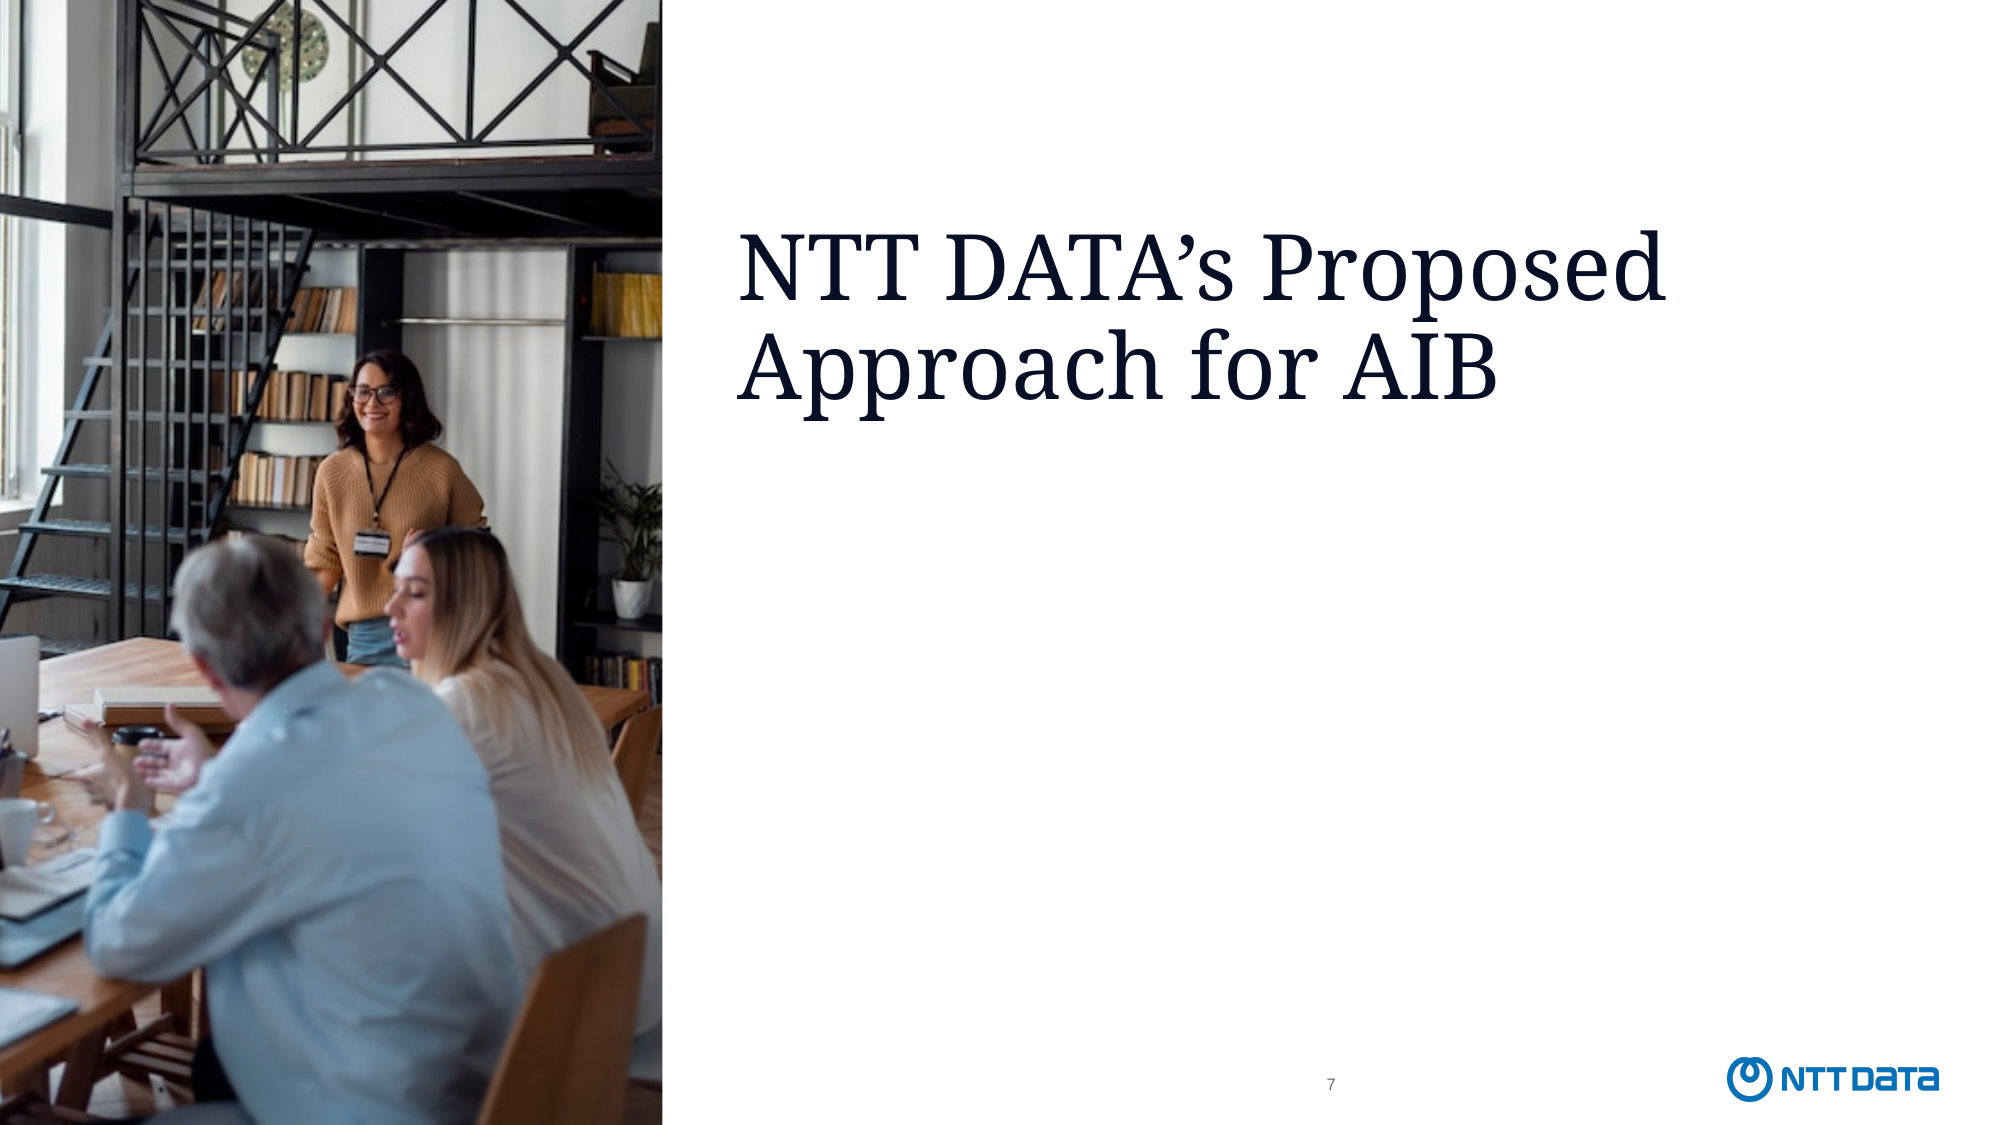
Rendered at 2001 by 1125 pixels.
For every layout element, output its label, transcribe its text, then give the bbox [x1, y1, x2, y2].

slide_number 7 [1306, 1076, 1357, 1092]
text_box NTT DATA’s Proposed Approach for AIB [737, 221, 1925, 352]
picture [0, 0, 663, 1125]
picture [1727, 1057, 1939, 1102]
